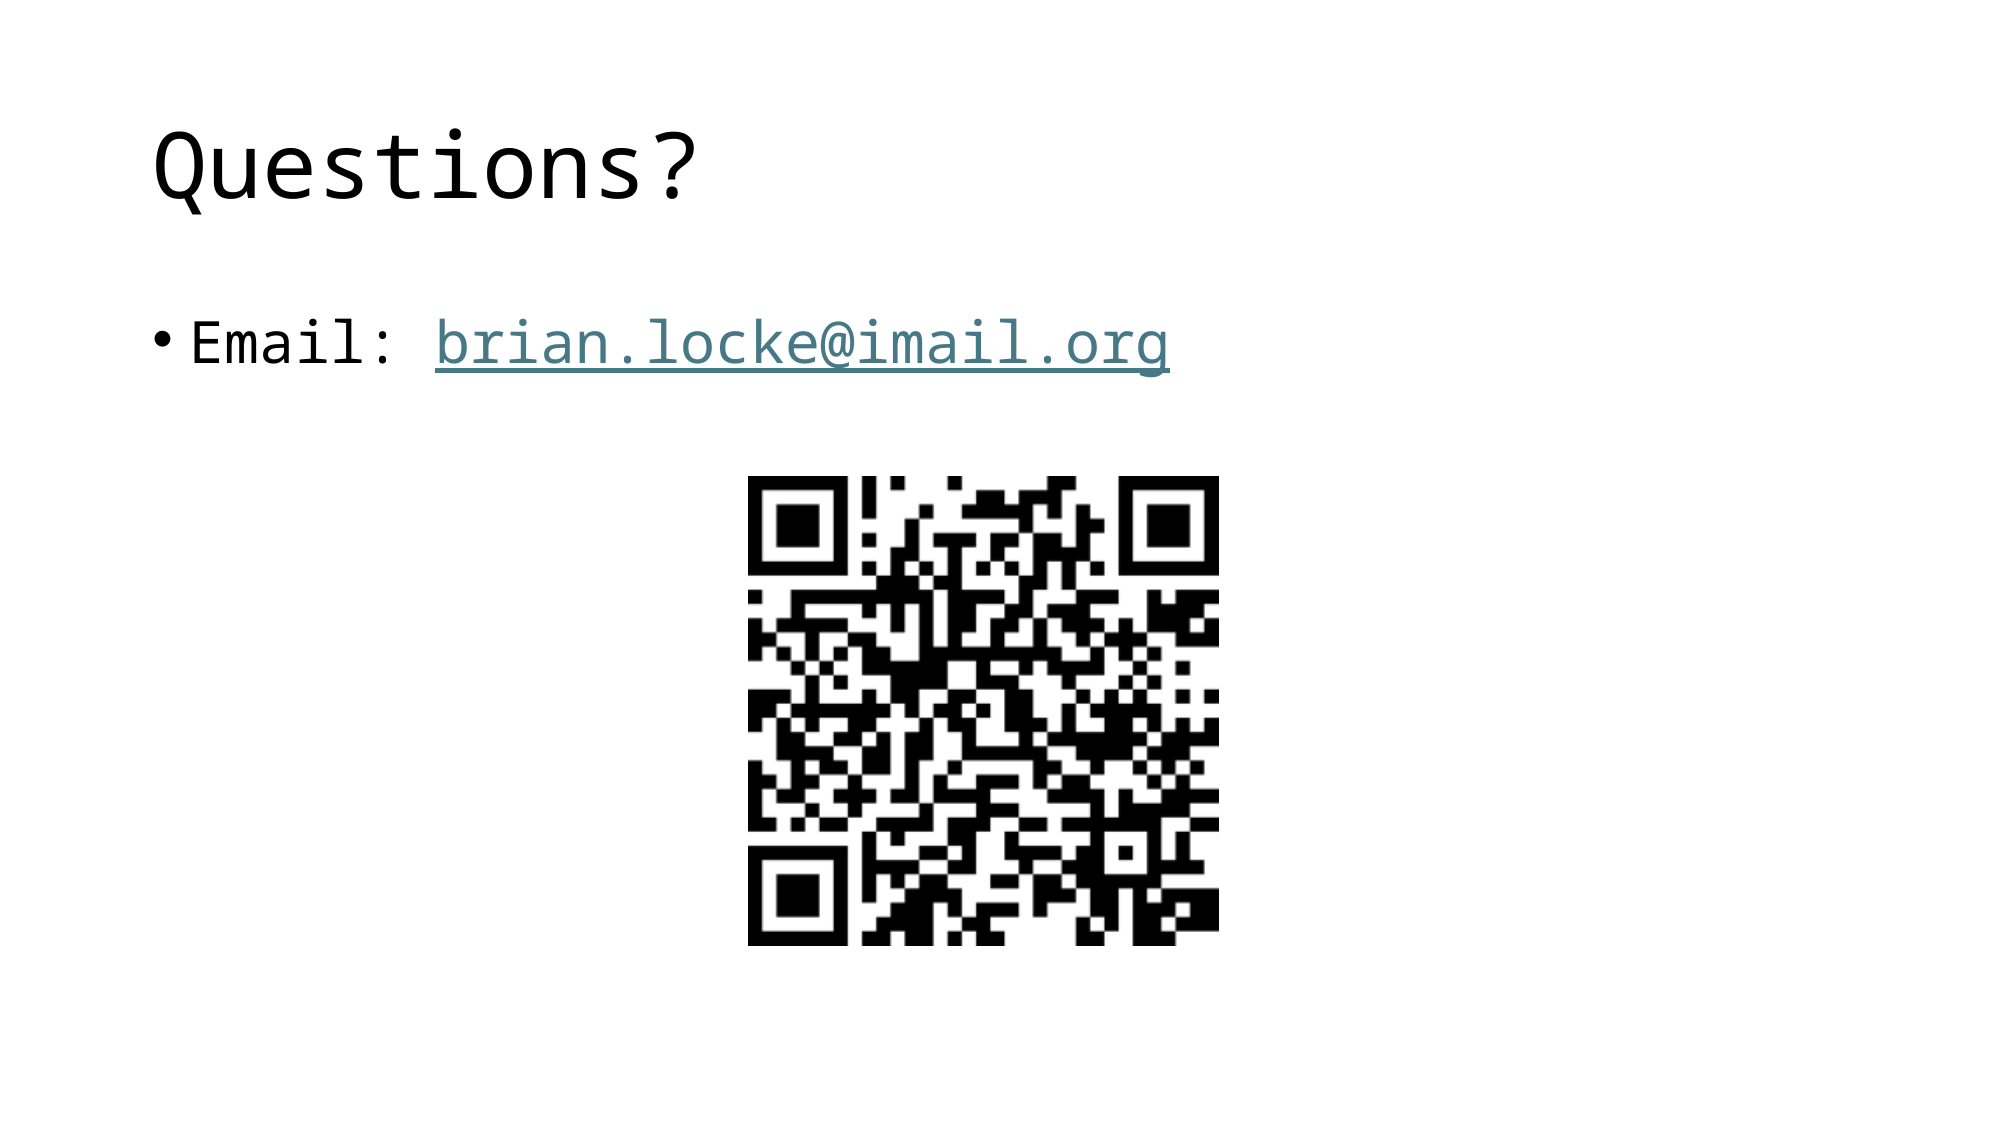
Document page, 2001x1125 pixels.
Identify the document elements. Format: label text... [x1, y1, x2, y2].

list Email: brian.locke@imail.org [137, 299, 1863, 1014]
title Questions? [137, 59, 1863, 278]
picture [748, 475, 1219, 947]
